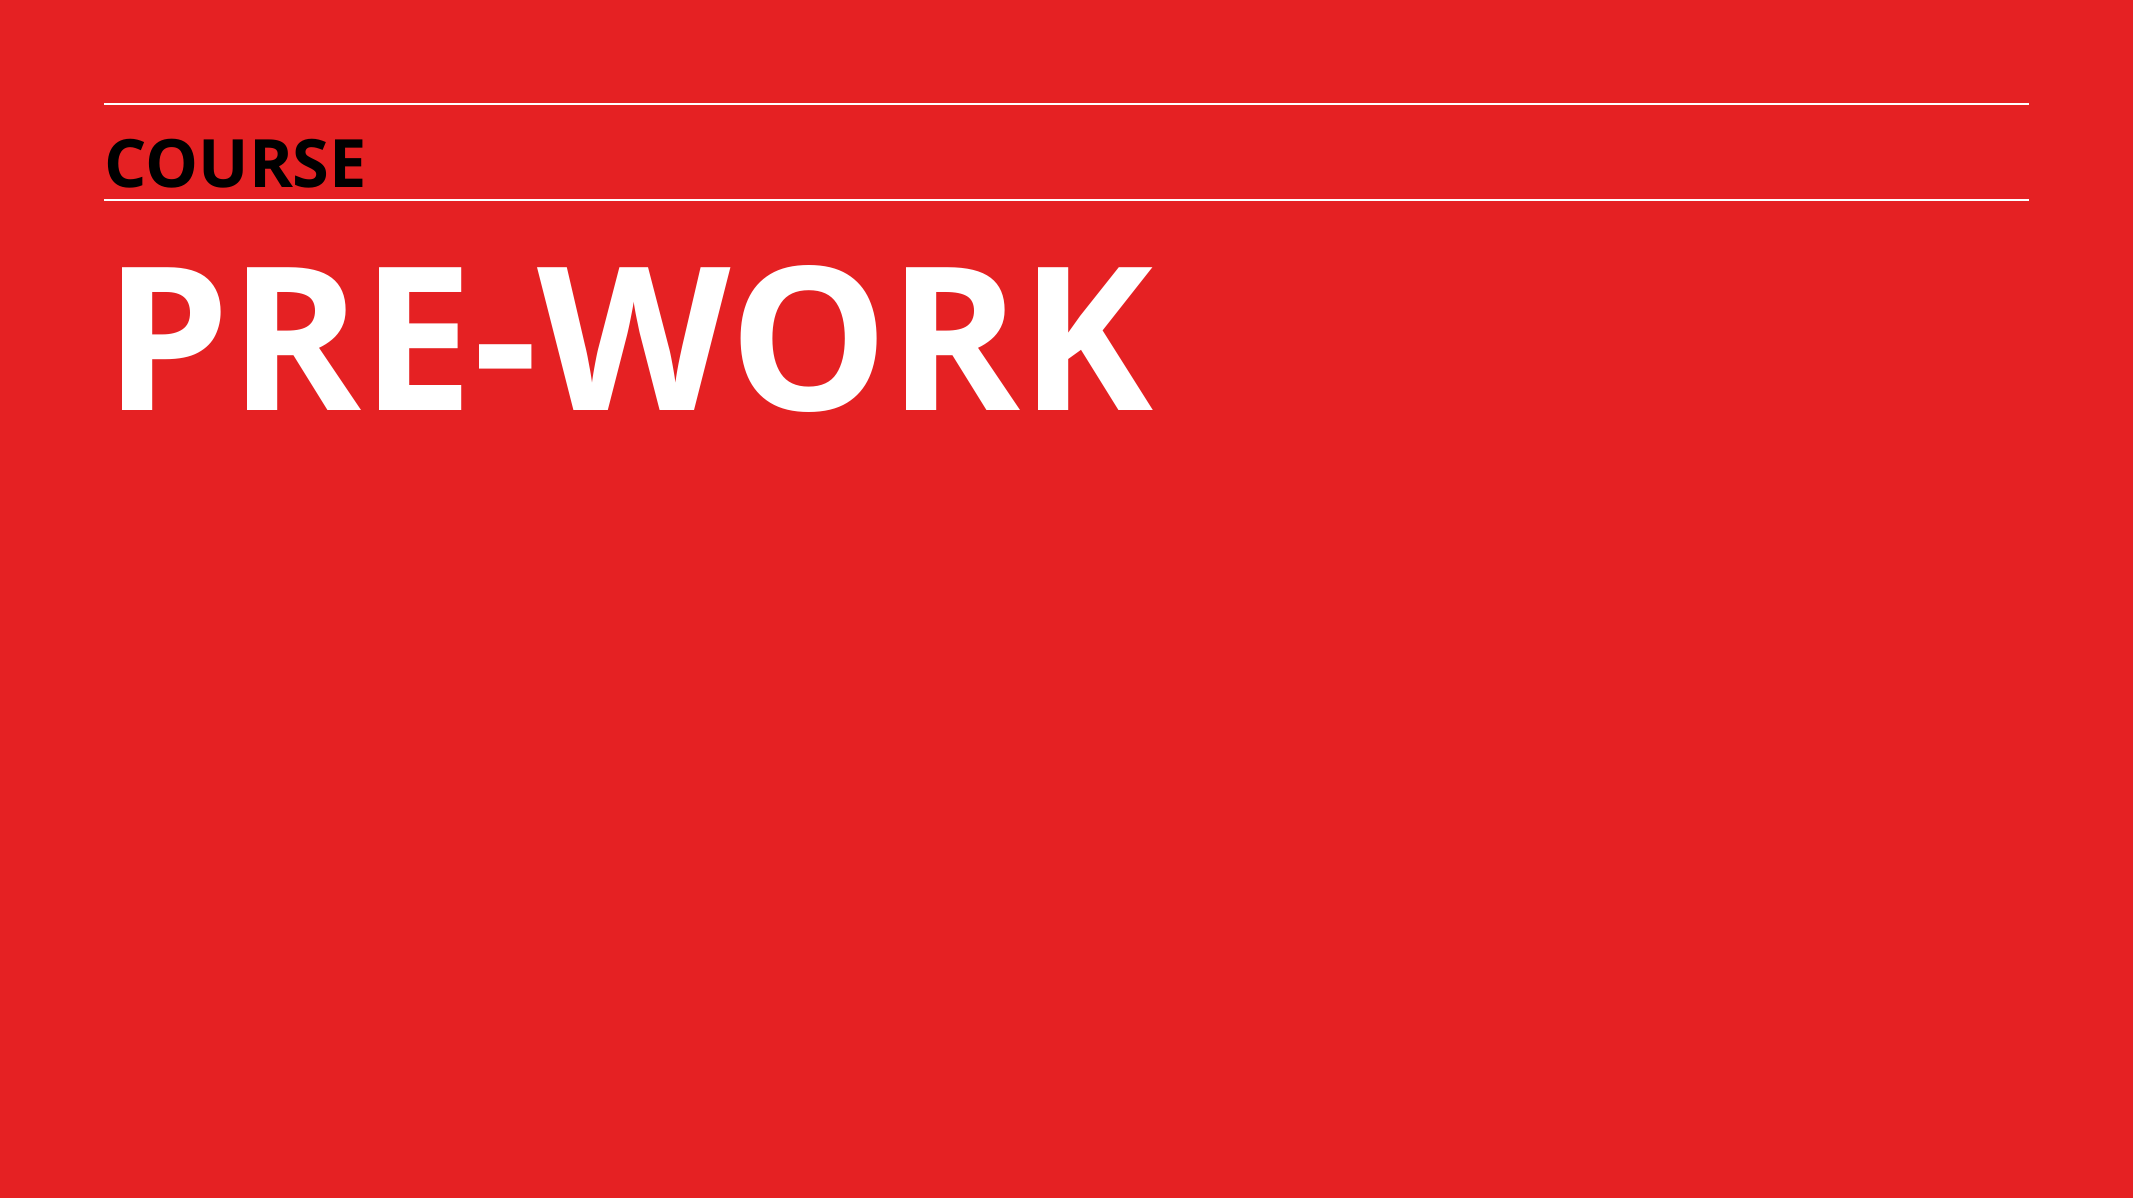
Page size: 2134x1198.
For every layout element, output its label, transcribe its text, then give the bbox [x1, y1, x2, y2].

text_box COURSE [104, 120, 2030, 192]
text_box PRE-WORK [104, 241, 2030, 702]
